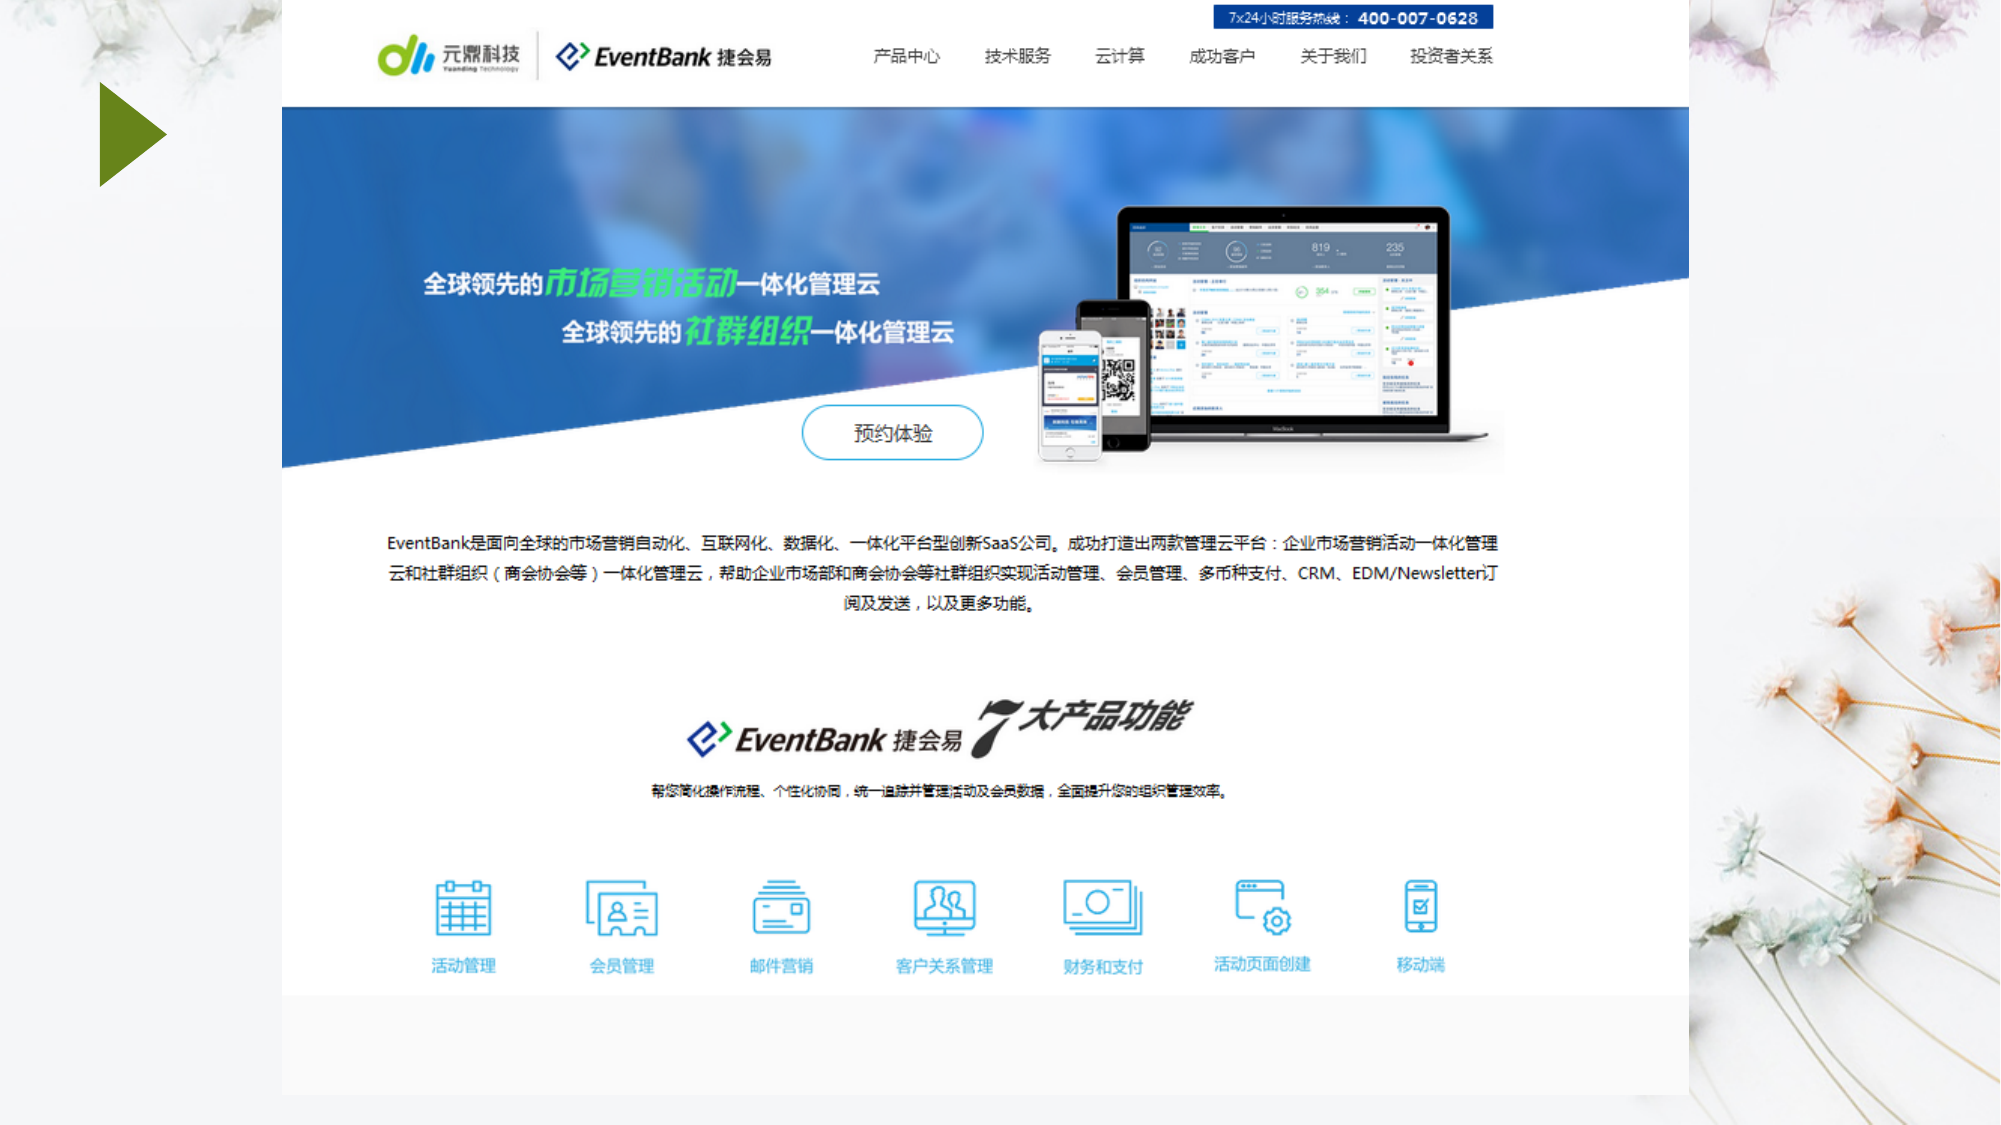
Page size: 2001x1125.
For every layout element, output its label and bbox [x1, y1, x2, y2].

picture [0, 0, 2001, 1125]
list [282, 0, 1689, 1095]
